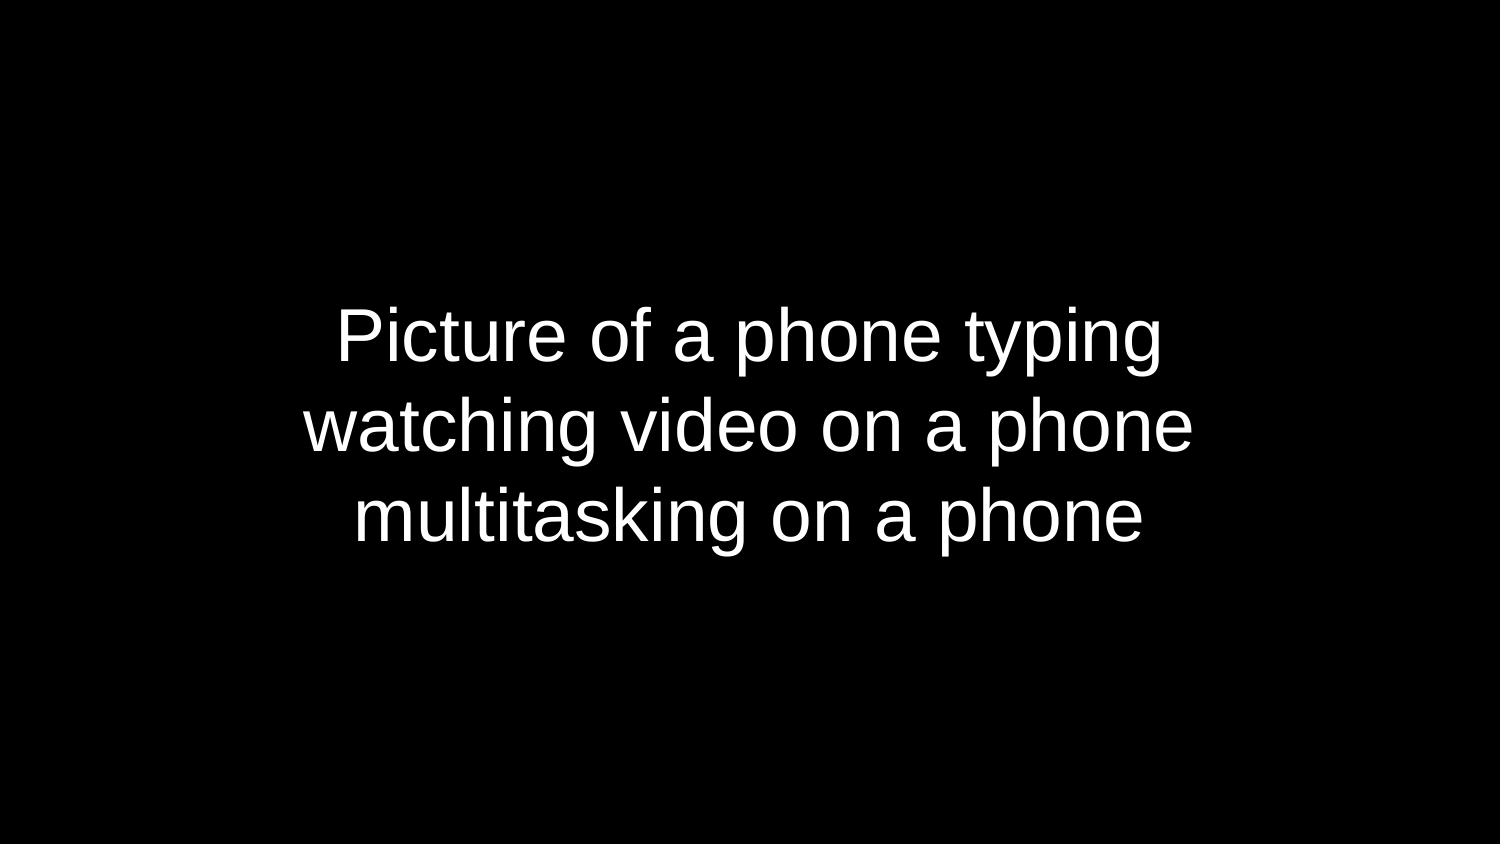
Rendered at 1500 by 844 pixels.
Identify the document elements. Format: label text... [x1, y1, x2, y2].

title Picture of a phone typing watching video on a phone multitasking on a phone [51, 352, 1449, 491]
